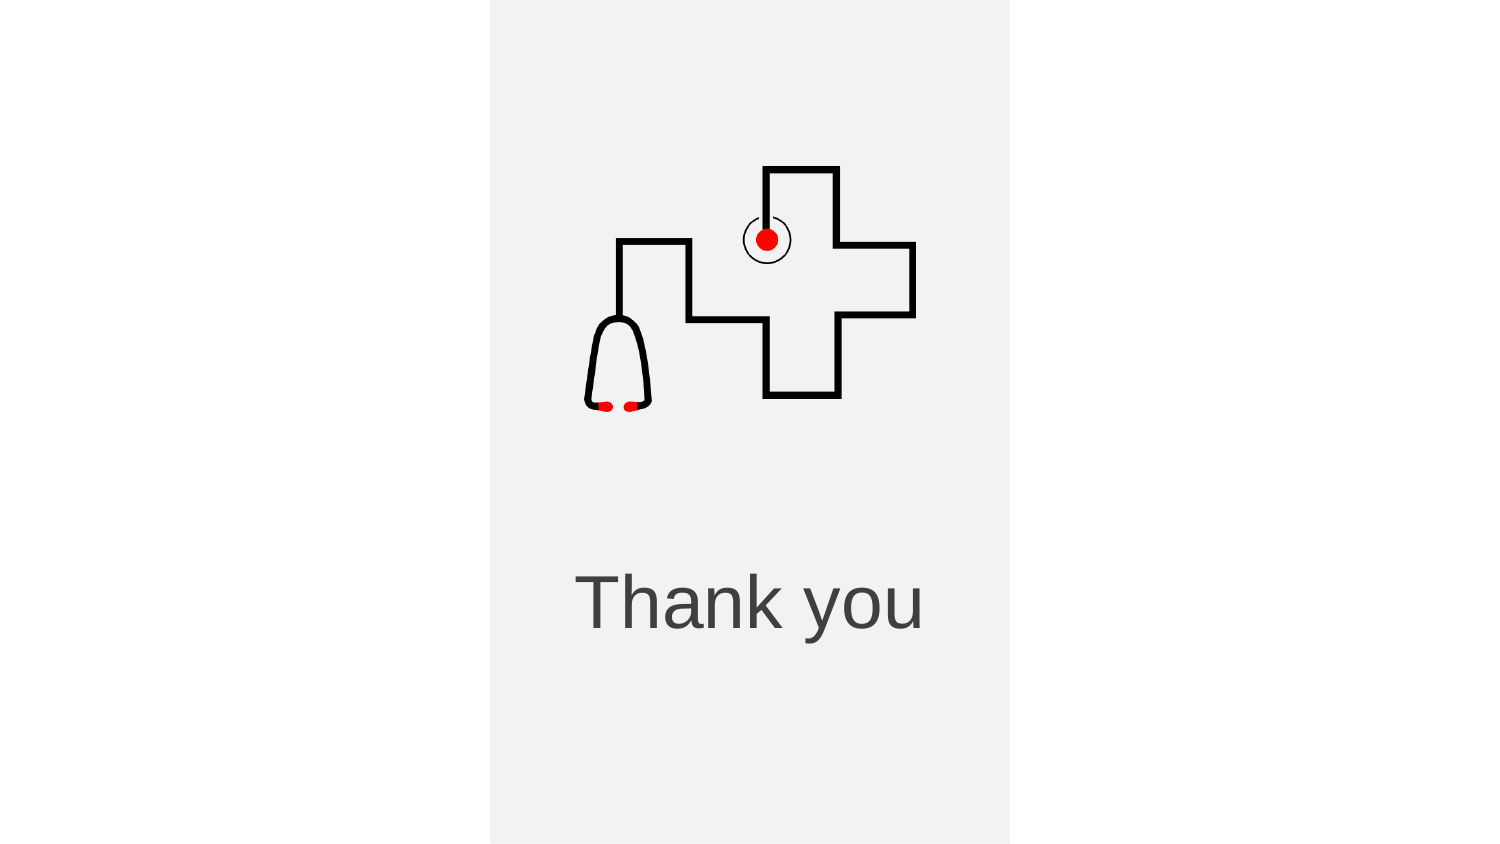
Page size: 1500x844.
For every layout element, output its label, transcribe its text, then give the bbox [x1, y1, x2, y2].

picture [584, 166, 916, 412]
list Thank you [0, 551, 1500, 647]
